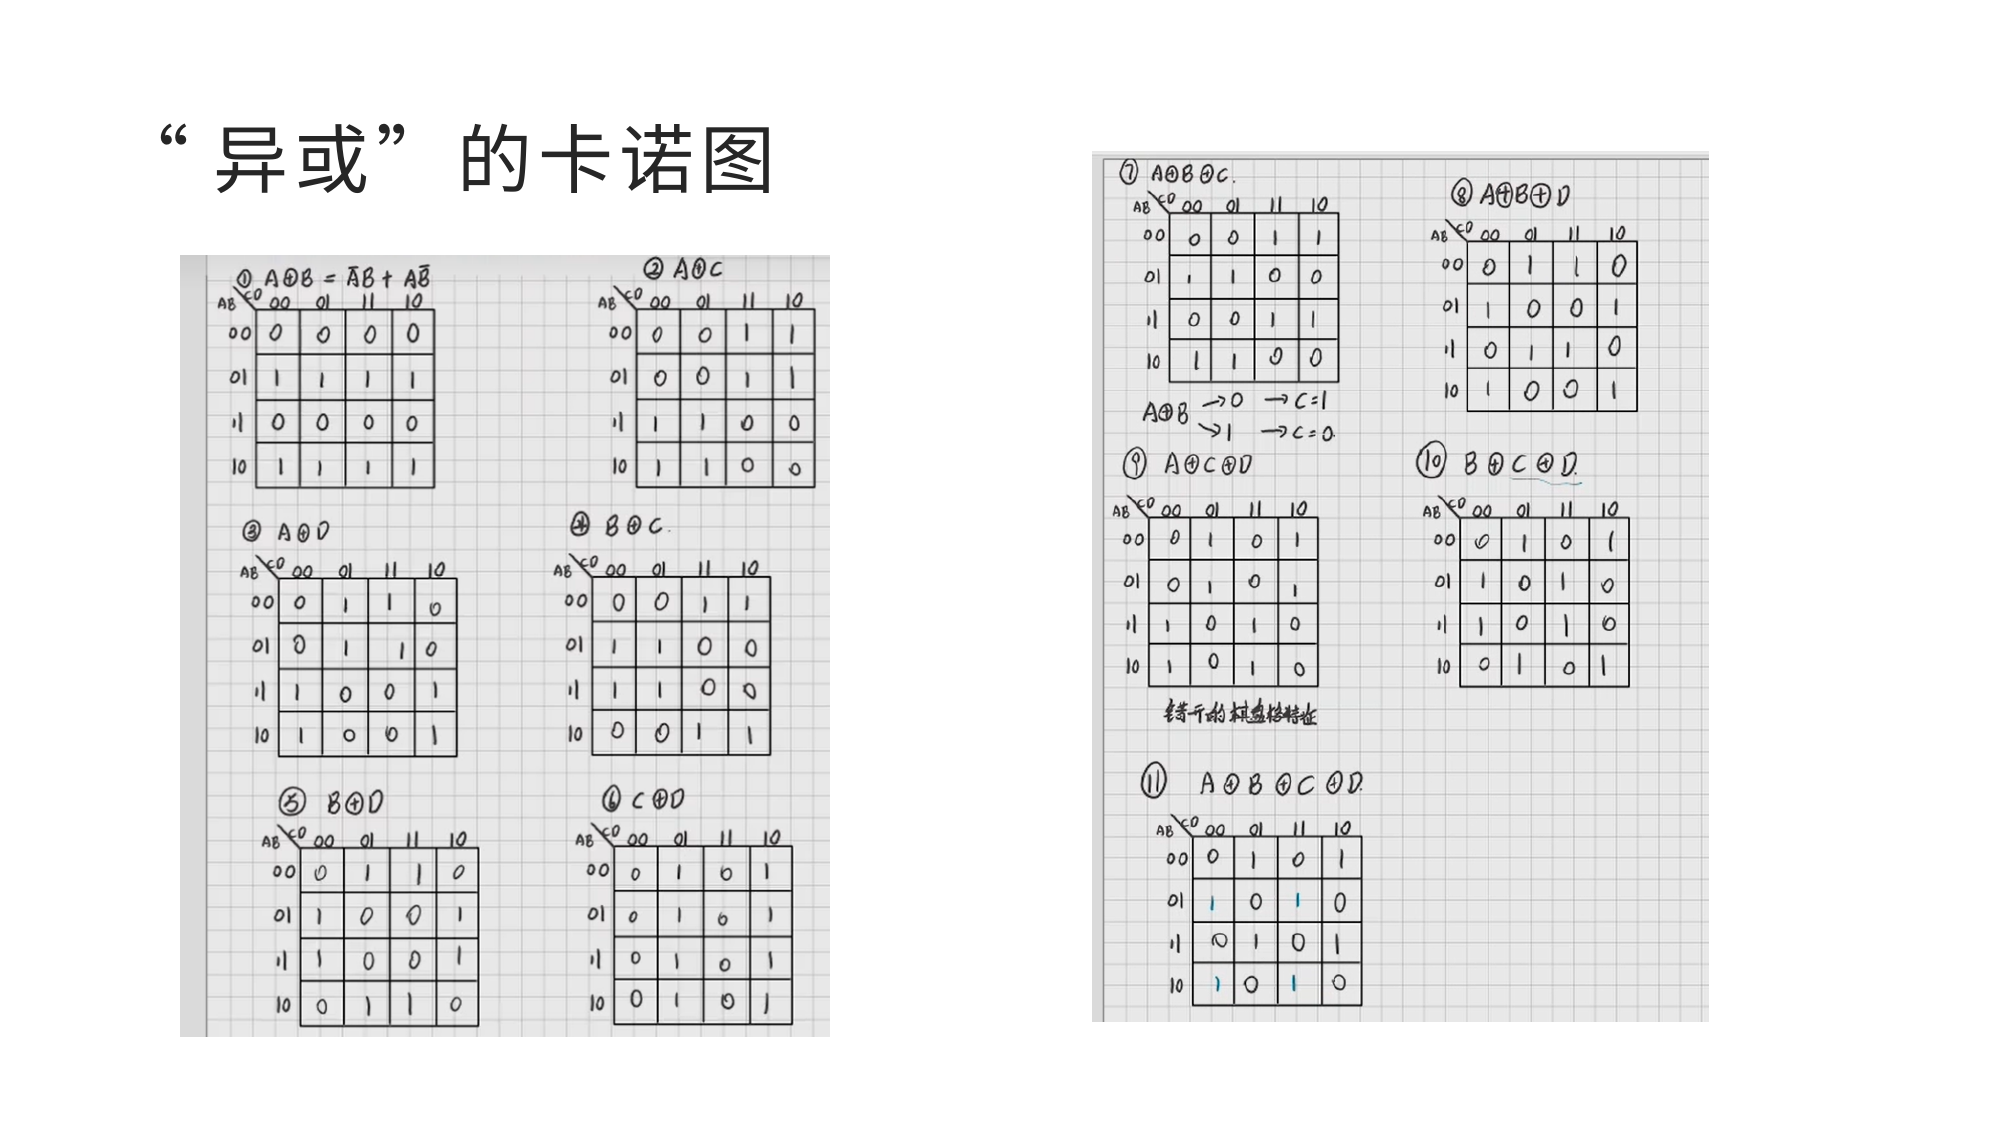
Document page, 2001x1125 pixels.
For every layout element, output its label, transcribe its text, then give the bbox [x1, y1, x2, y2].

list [179, 255, 830, 1037]
picture [1091, 150, 1710, 1023]
title “异或”的卡诺图 [99, 99, 1900, 216]
